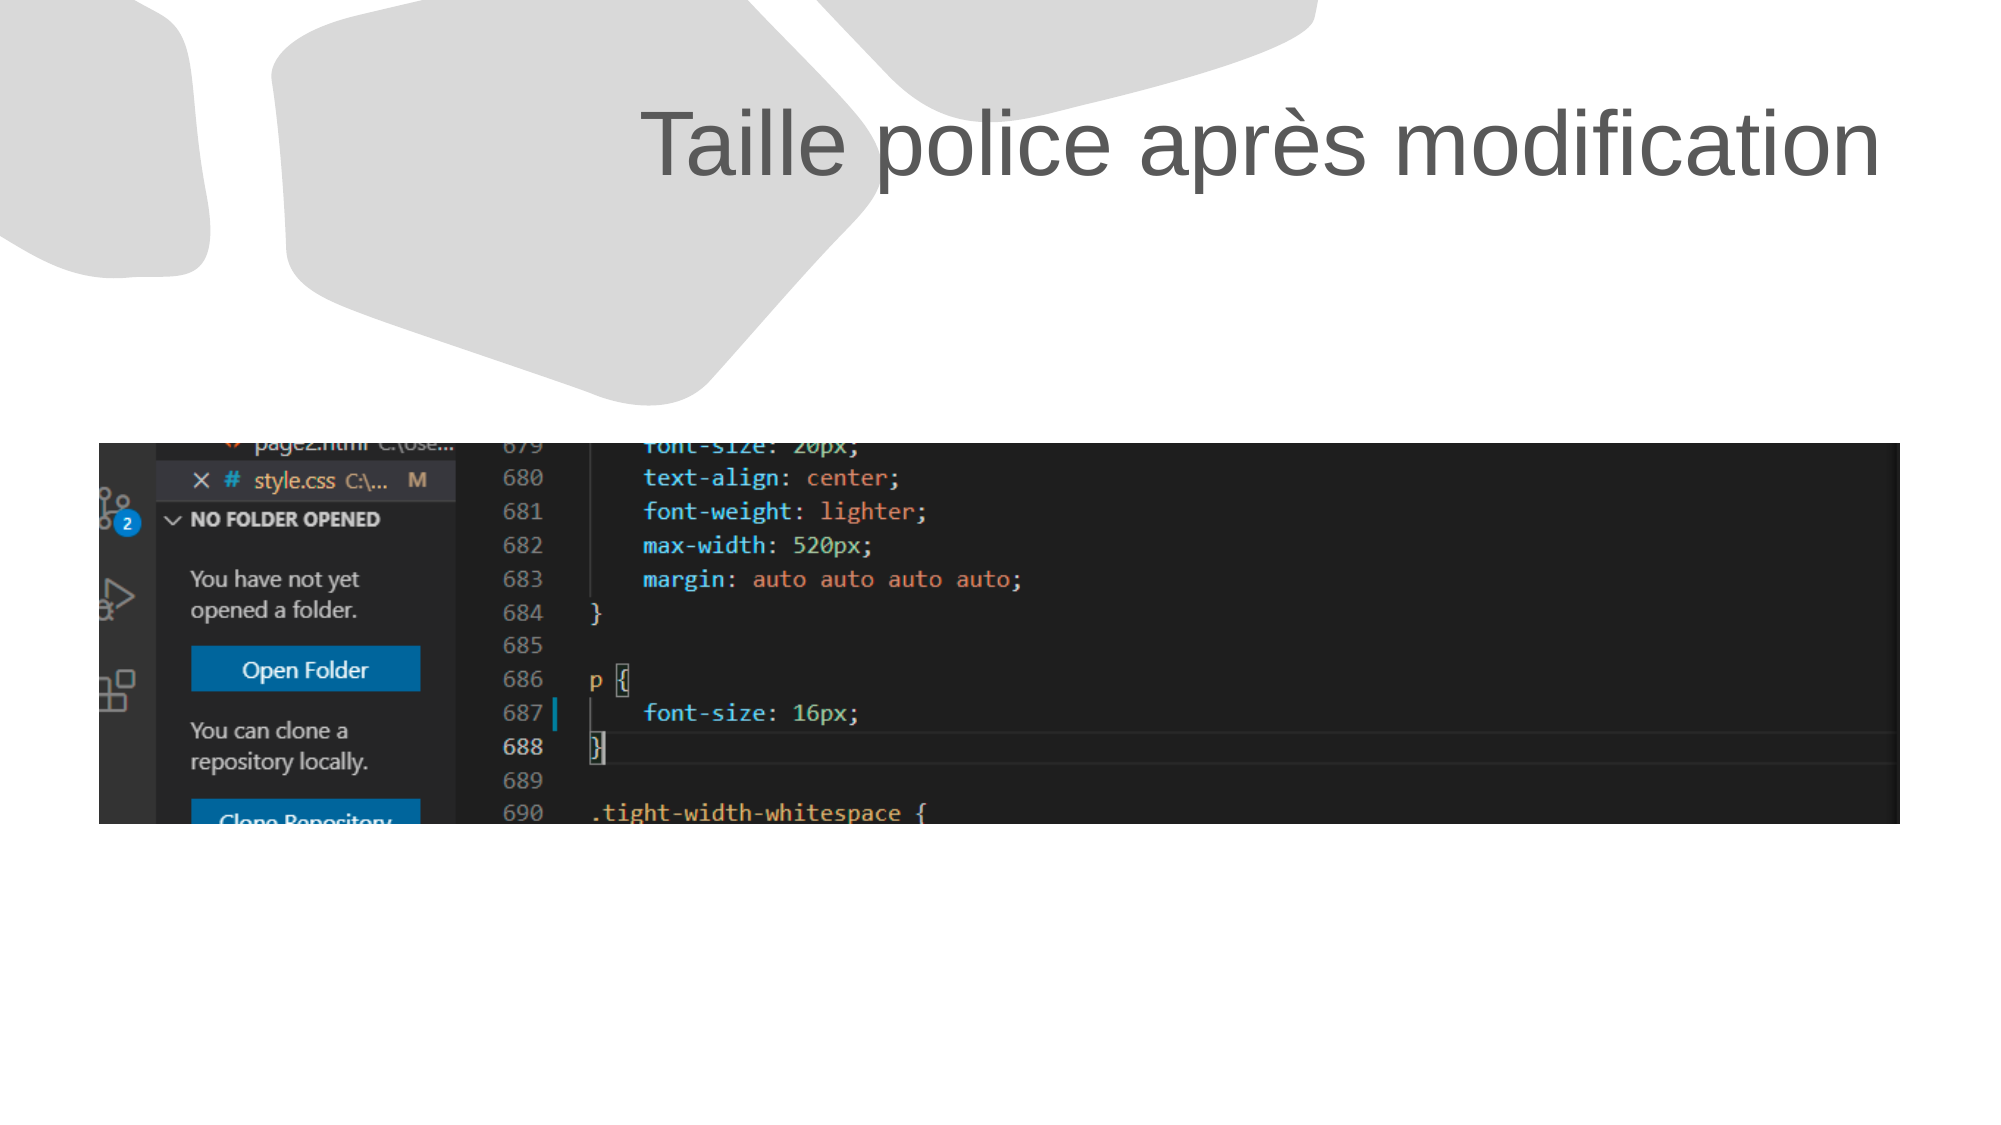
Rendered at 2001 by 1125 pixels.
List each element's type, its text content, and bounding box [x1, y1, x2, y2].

title Taille police après modification [99, 45, 1900, 233]
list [99, 443, 1901, 825]
